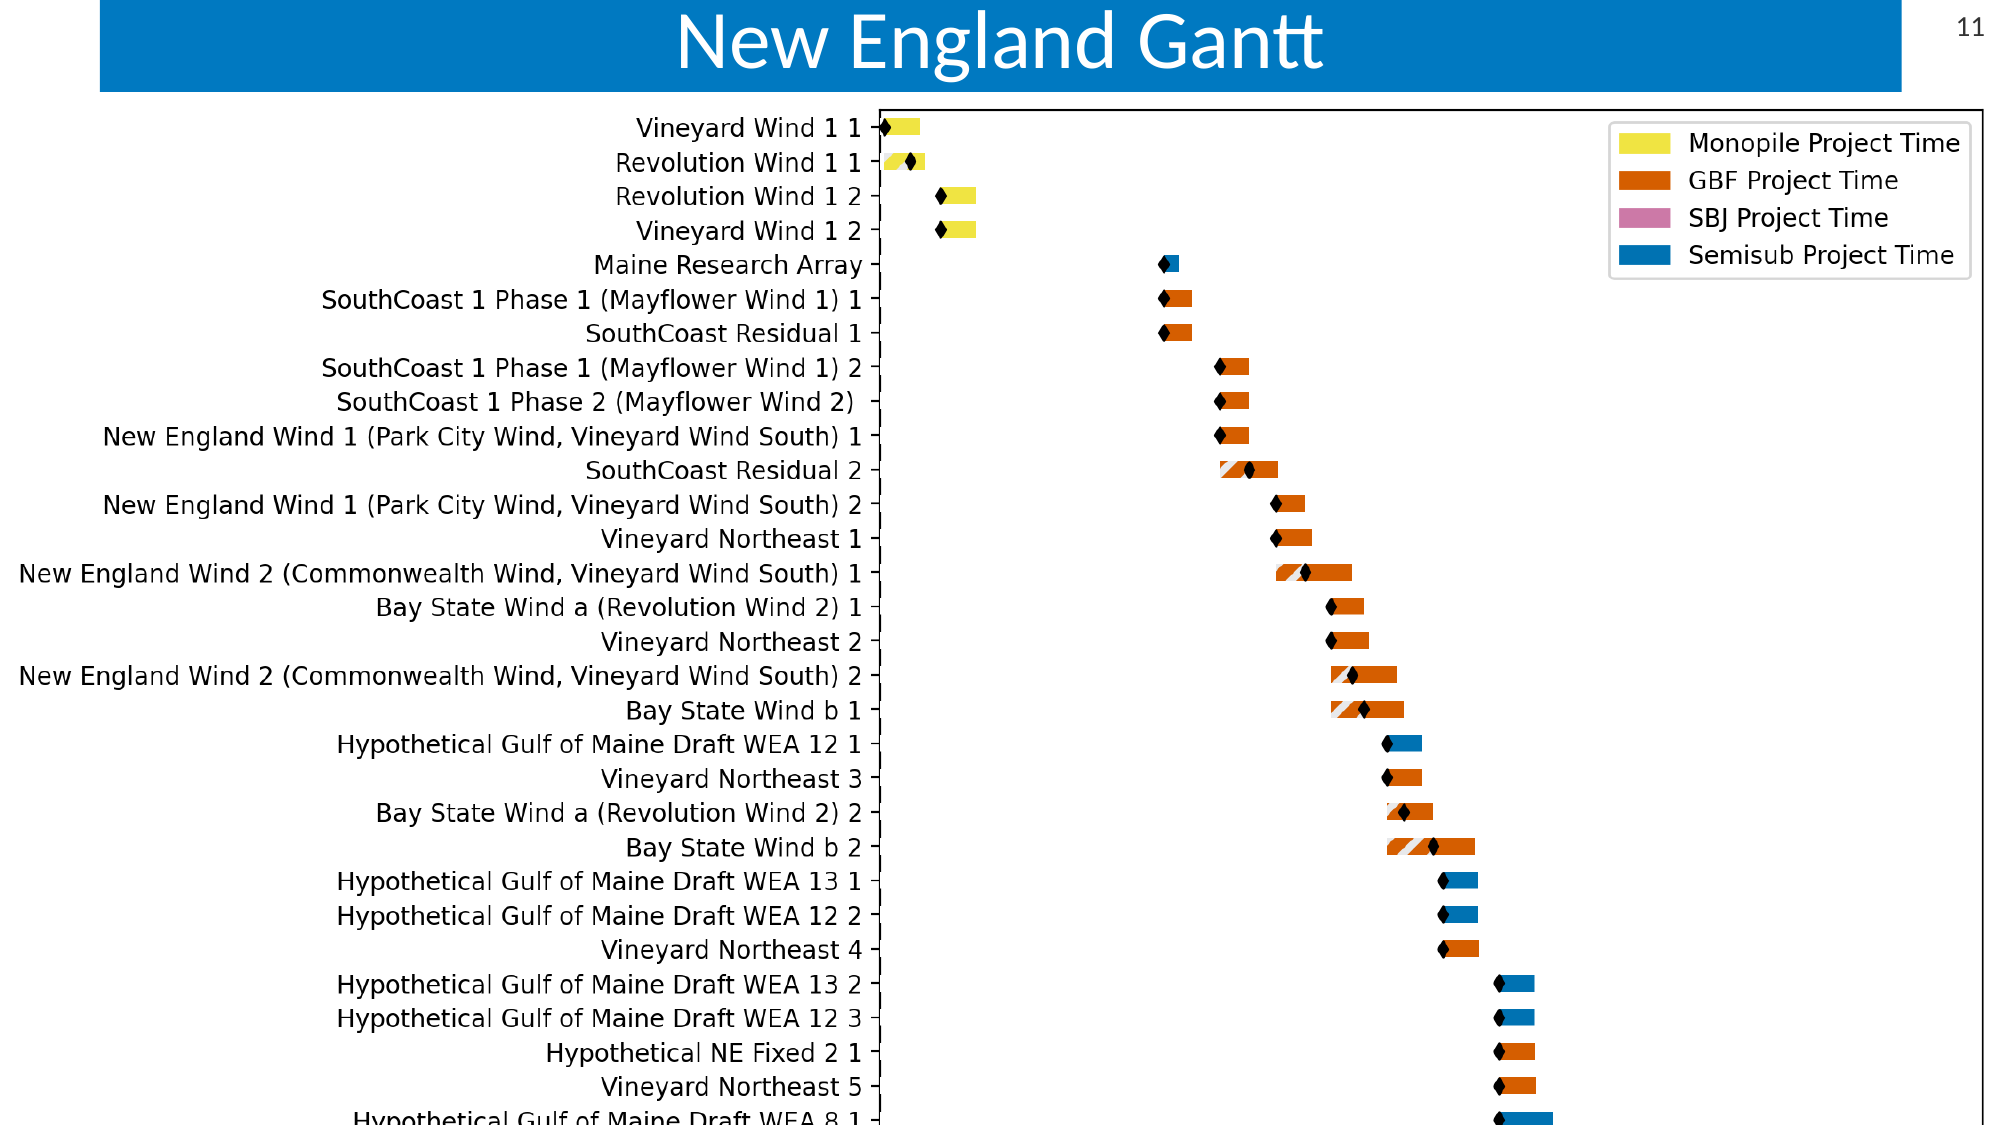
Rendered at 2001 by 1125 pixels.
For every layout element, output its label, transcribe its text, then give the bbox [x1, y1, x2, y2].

title New England Gantt [99, 0, 1902, 90]
picture [0, 92, 2000, 1125]
